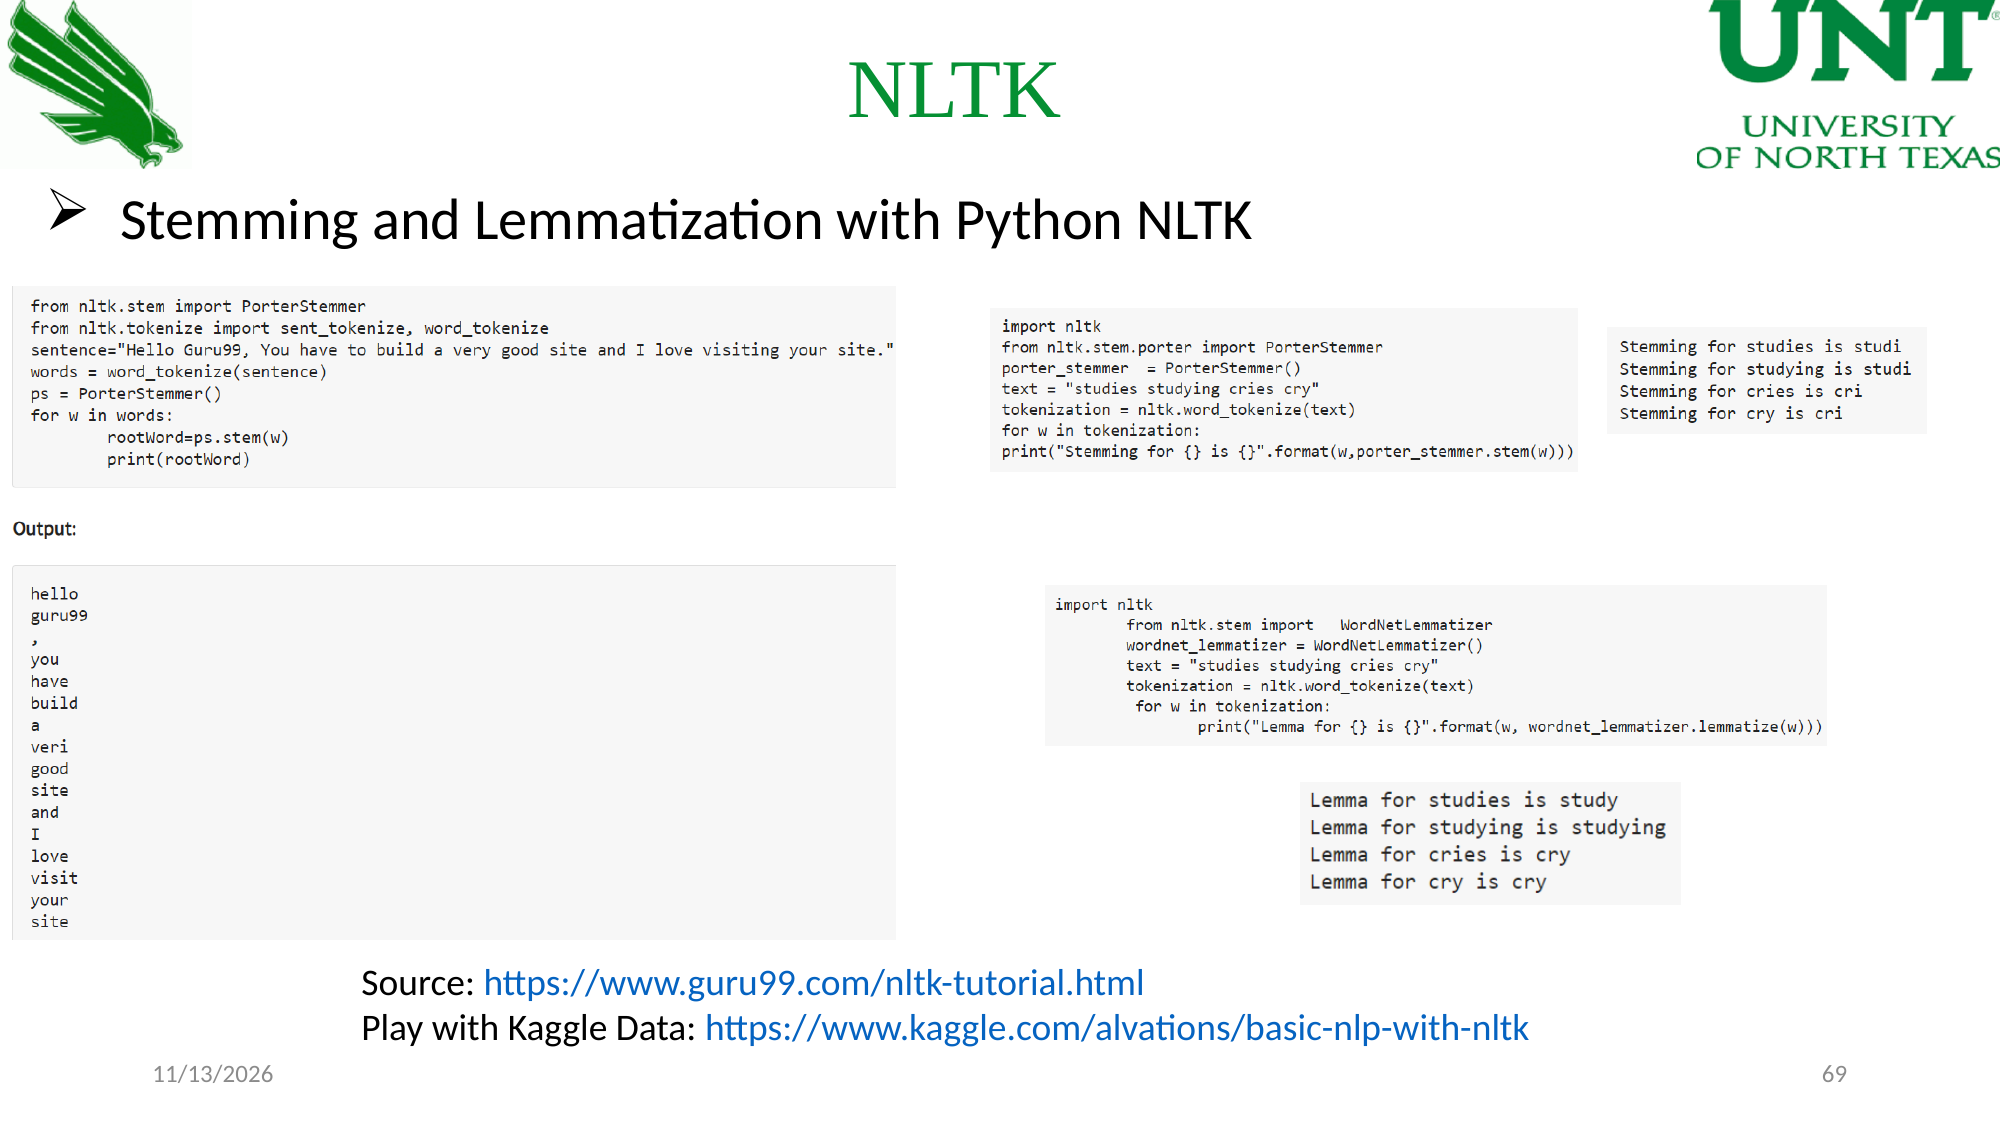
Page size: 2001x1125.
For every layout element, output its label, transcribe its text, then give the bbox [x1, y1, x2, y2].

picture [1697, 0, 2000, 169]
picture [12, 286, 896, 940]
picture [0, 0, 192, 169]
text_box NLTK [451, 37, 1459, 145]
text_box Source: https://www.guru99.com/nltk-tutorial.html Play with Kaggle Data: https://www.kaggle.com/alvations/basic-nlp-with-nltk [346, 950, 1703, 1056]
picture [990, 308, 1578, 472]
picture [1045, 585, 1827, 746]
picture [1607, 327, 1927, 434]
picture [1300, 782, 1681, 905]
text_box Stemming and Lemmatization with Python NLTK [30, 173, 1863, 259]
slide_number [137, 1042, 588, 1103]
slide_number 69 [1412, 1042, 1863, 1103]
